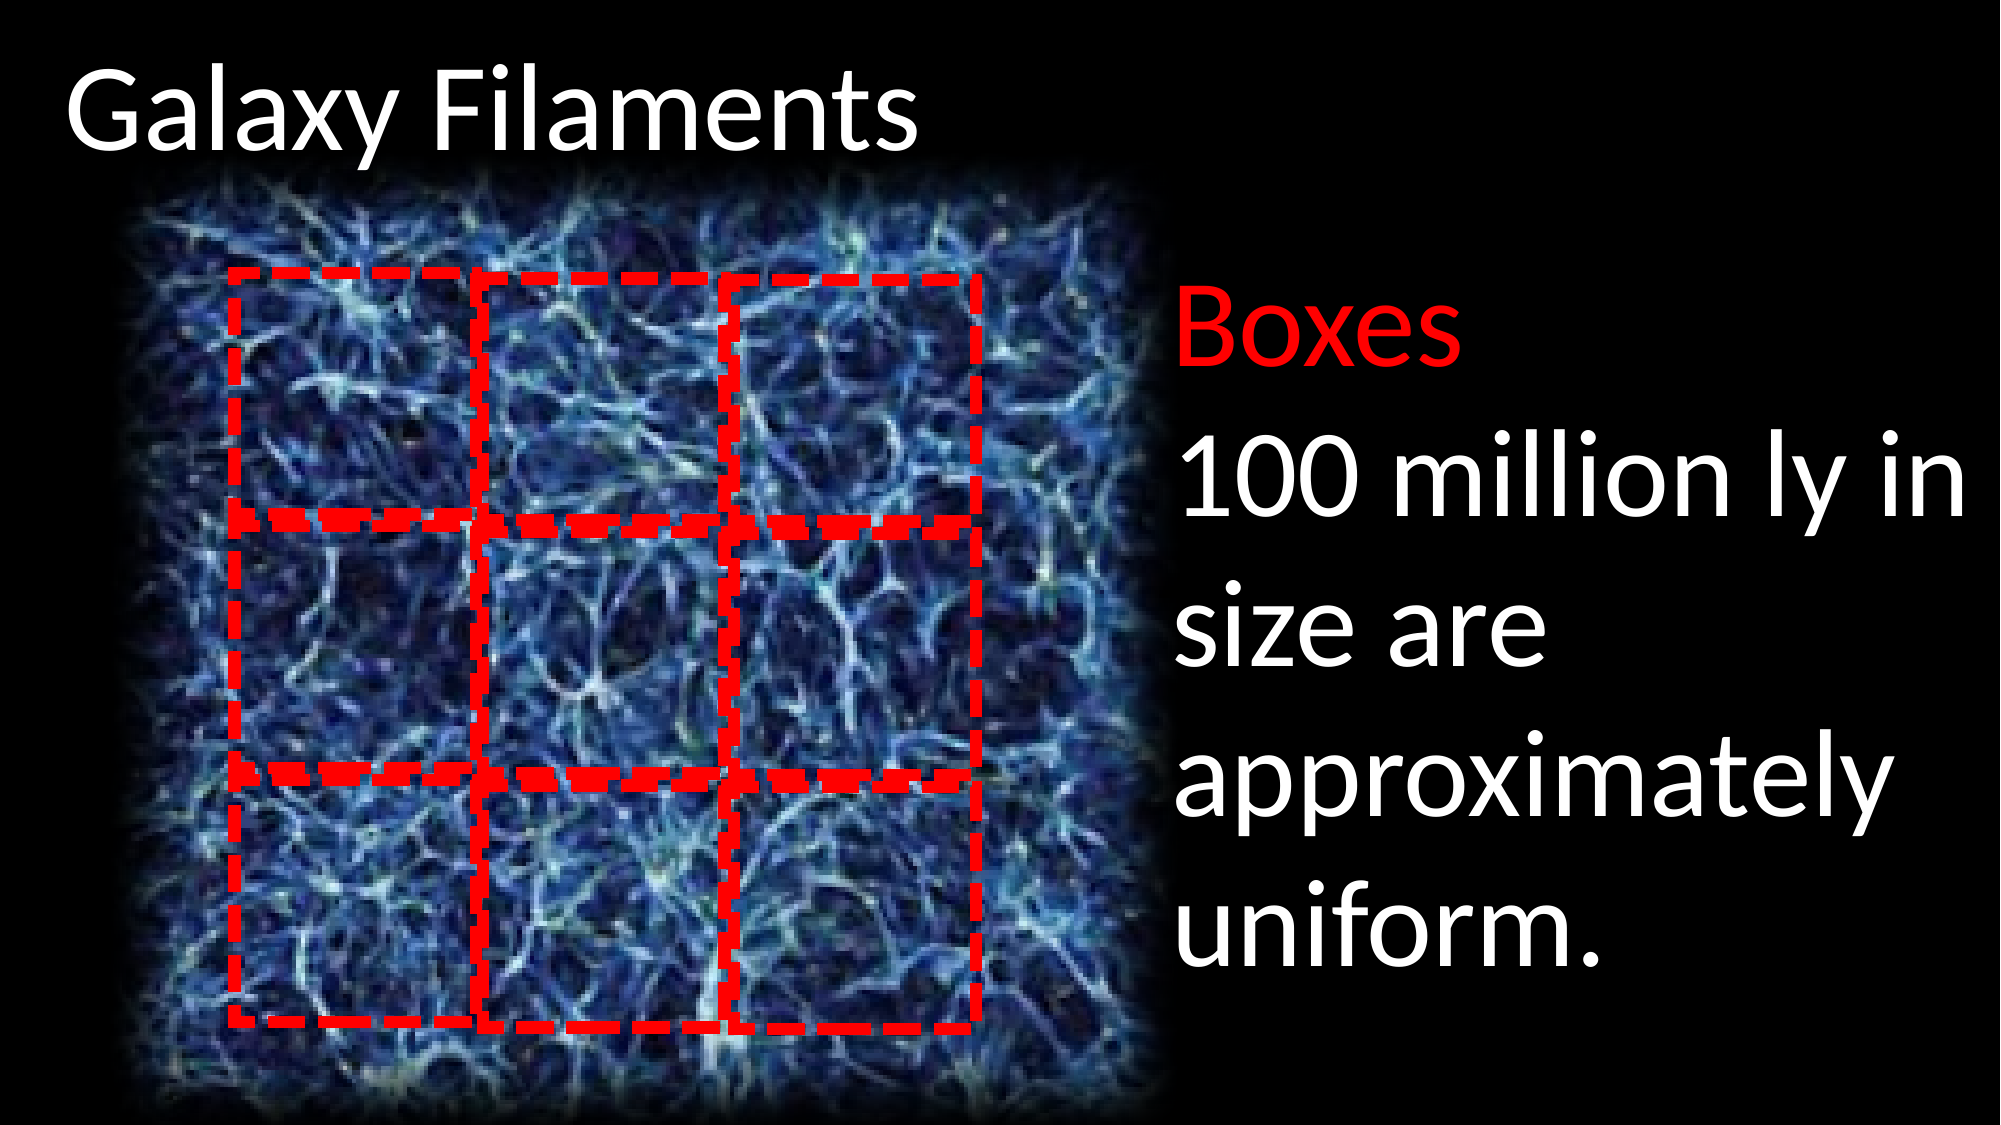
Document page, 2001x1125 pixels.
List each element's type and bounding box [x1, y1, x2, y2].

text_box [1886, 0, 2000, 1125]
text_box [0, 0, 1886, 1125]
